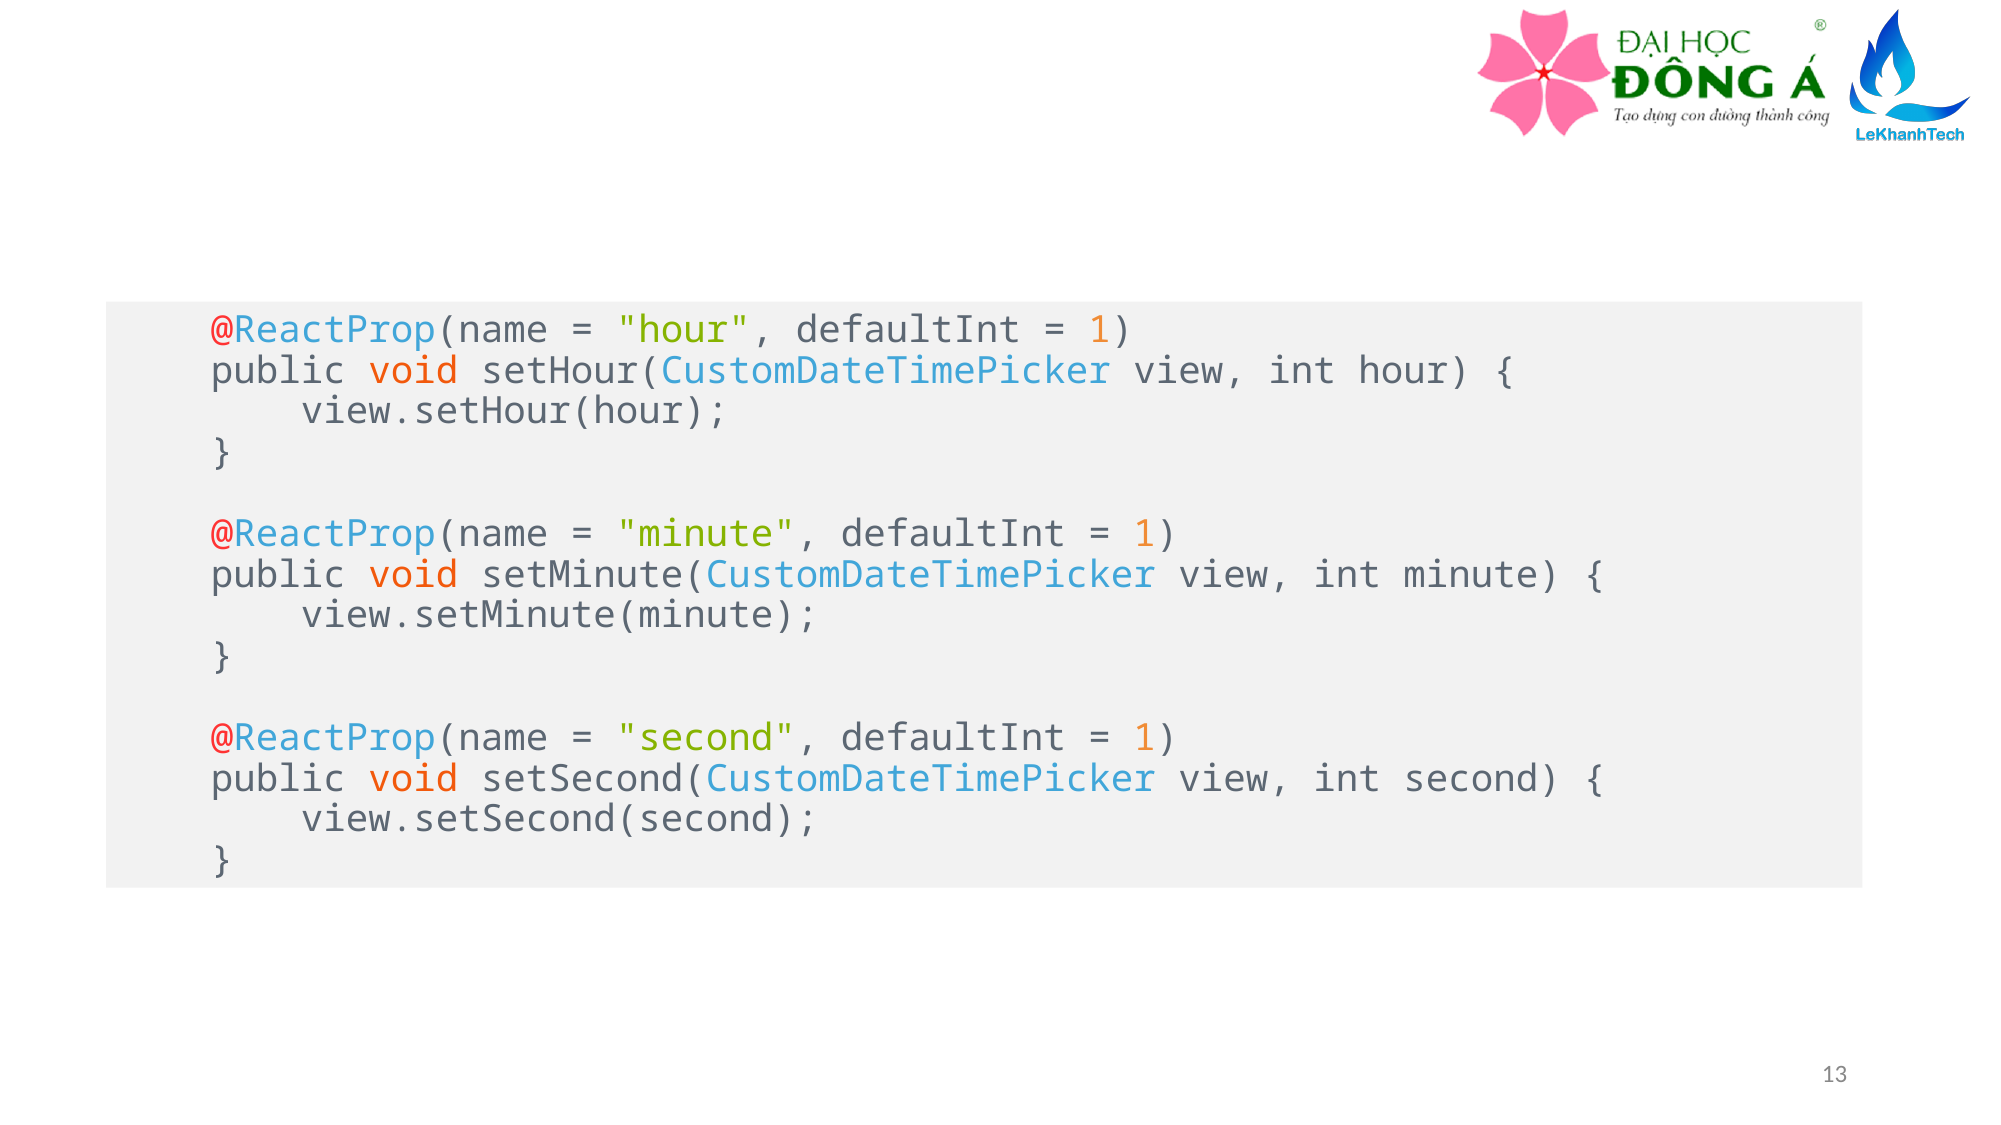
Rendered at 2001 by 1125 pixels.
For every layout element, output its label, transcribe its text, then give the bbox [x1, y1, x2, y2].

picture [1465, 5, 1980, 144]
text_box @ReactProp(name = "hour", defaultInt = 1) public void setHour(CustomDateTimePicker view, int hour) { view.setHour(hour); } @ReactProp(name = "minute", defaultInt = 1) public void setMinute(CustomDateTimePicker view, int minute) { view.setMinute(minute); } @ReactProp(name = "second", defaultInt = 1) public void setSecond(CustomDateTimePicker view, int second) { view.setSecond(second); } [106, 301, 1863, 888]
slide_number 13 [1412, 1042, 1863, 1103]
